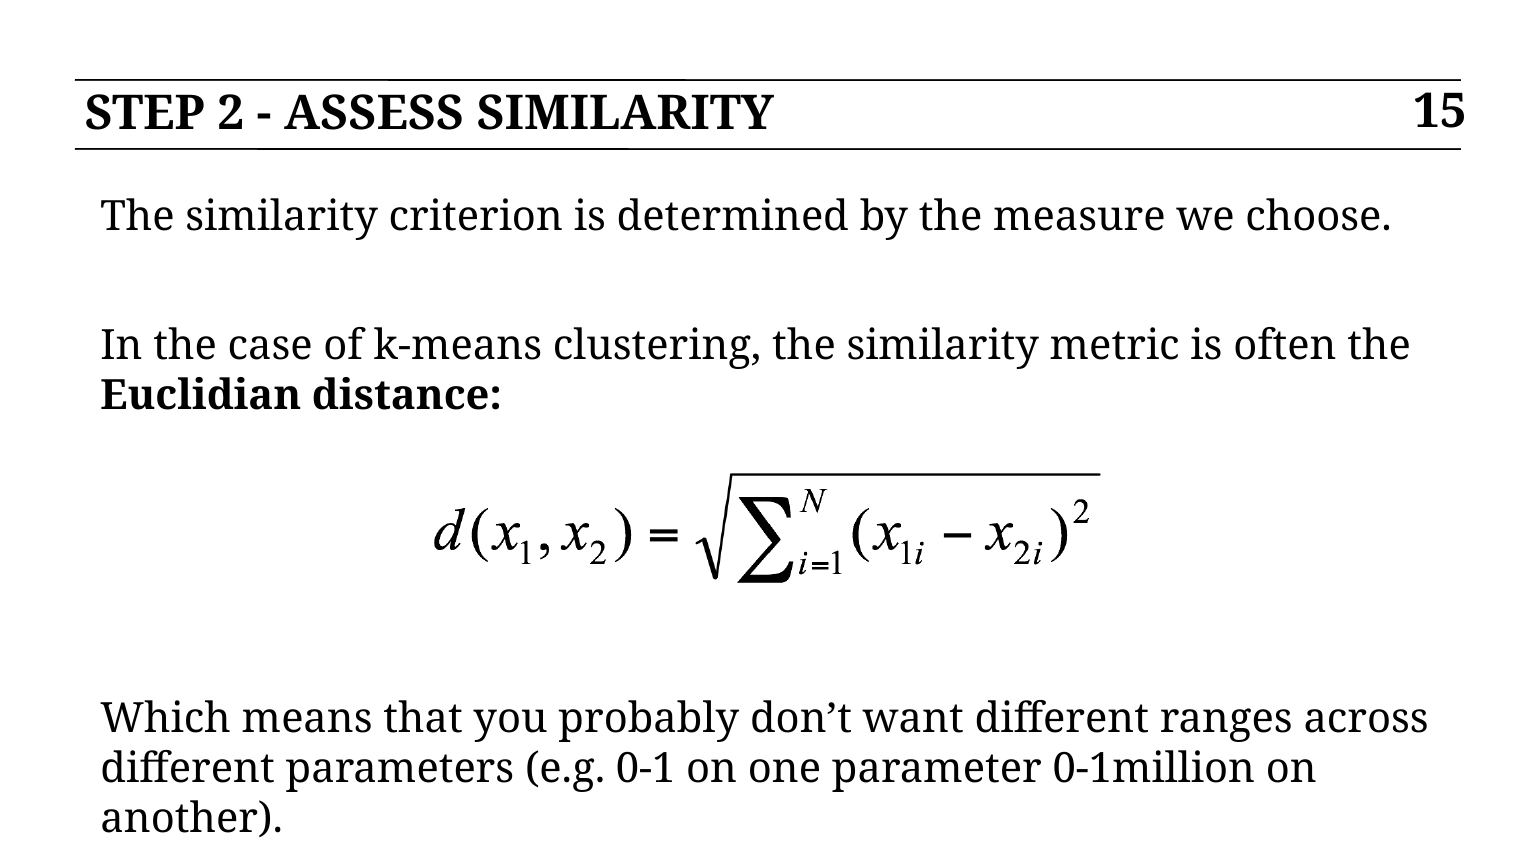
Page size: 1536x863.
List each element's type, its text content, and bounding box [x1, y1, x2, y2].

picture [424, 460, 1112, 594]
title STEP 2 - ASSESS SIMILARITY [76, 82, 1369, 251]
text_box The similarity criterion is determined by the measure we choose. In the case of k-means clustering, the similarity metric is often the Euclidian distance: Which means that you probably don’t want different ranges across different parameters (e.g. 0-1 on one parameter 0-1million on another). [92, 181, 1468, 849]
slide_number 15 [1408, 82, 1471, 142]
